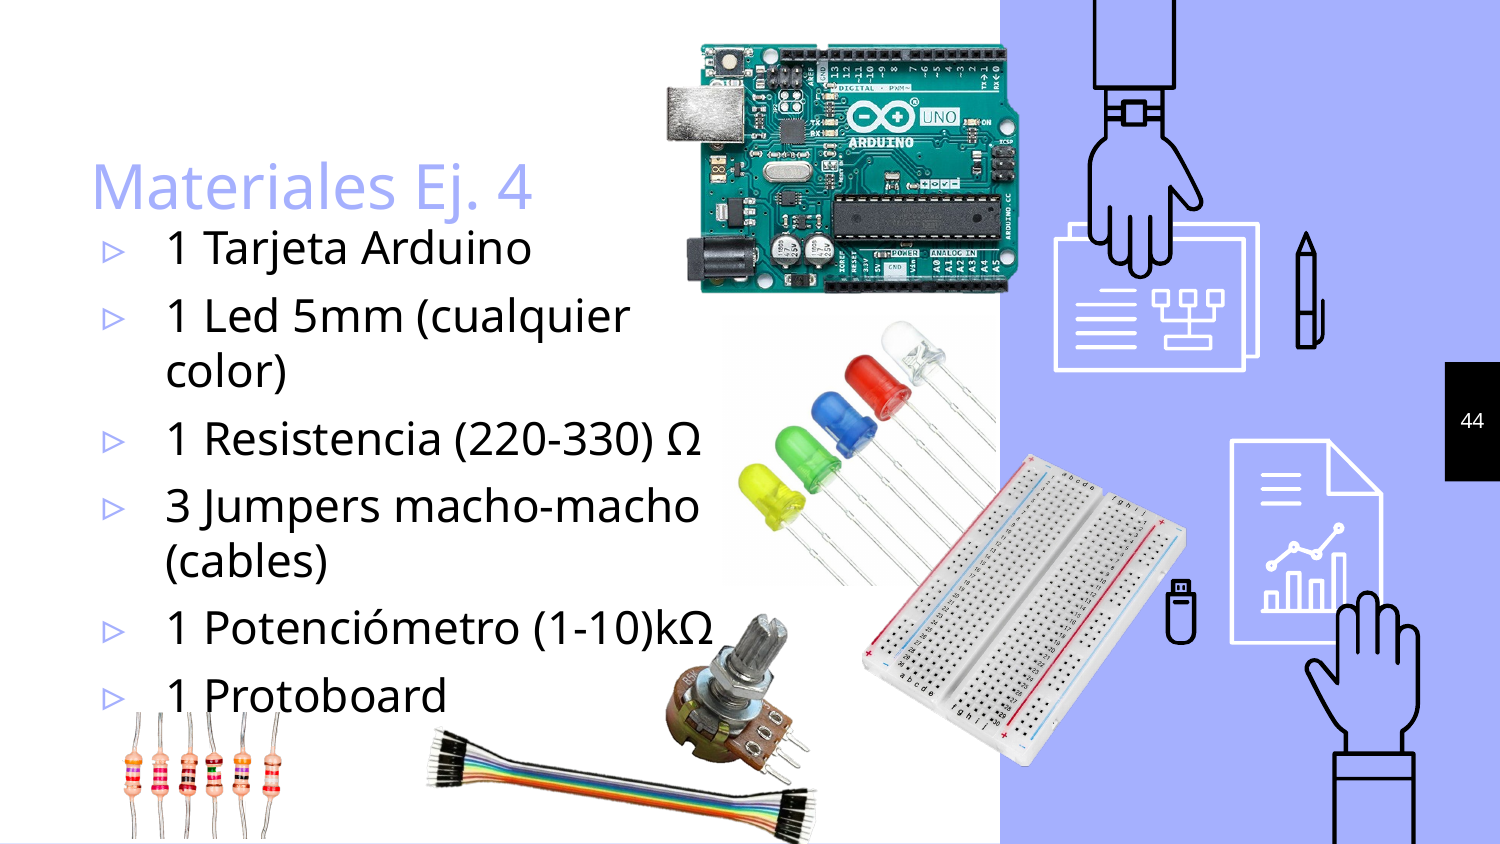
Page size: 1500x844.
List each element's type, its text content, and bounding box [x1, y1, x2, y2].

slide_number 44 [1444, 362, 1500, 482]
title Materiales Ej. 4 [75, 96, 643, 204]
picture [412, 609, 832, 844]
picture [648, 22, 1191, 773]
picture [120, 712, 286, 839]
list 1 Tarjeta Arduino 1 Led 5mm (cualquier color) 1 Resistencia (220-330) Ω 3 Jumpers macho-macho (cables) 1 Potenciómetro (1-10)kΩ 1 Protoboard [75, 204, 750, 780]
